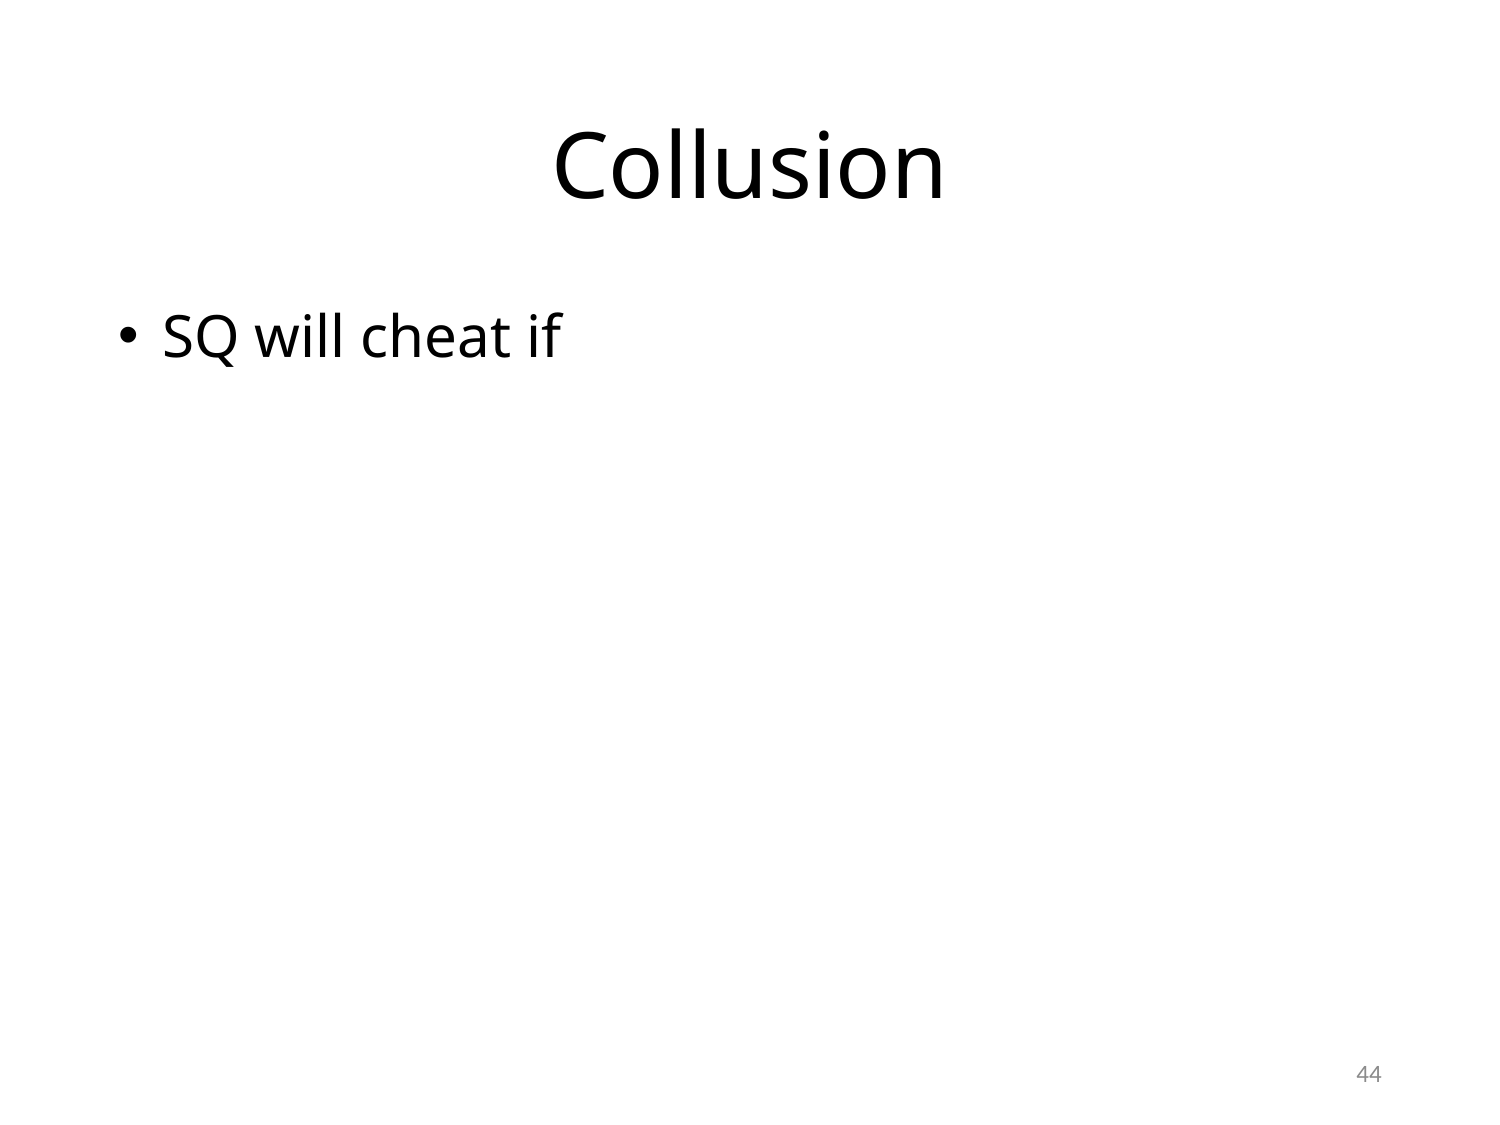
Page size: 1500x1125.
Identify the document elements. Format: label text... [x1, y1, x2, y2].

title Collusion [103, 59, 1397, 278]
slide_number 44 [1059, 1042, 1397, 1103]
